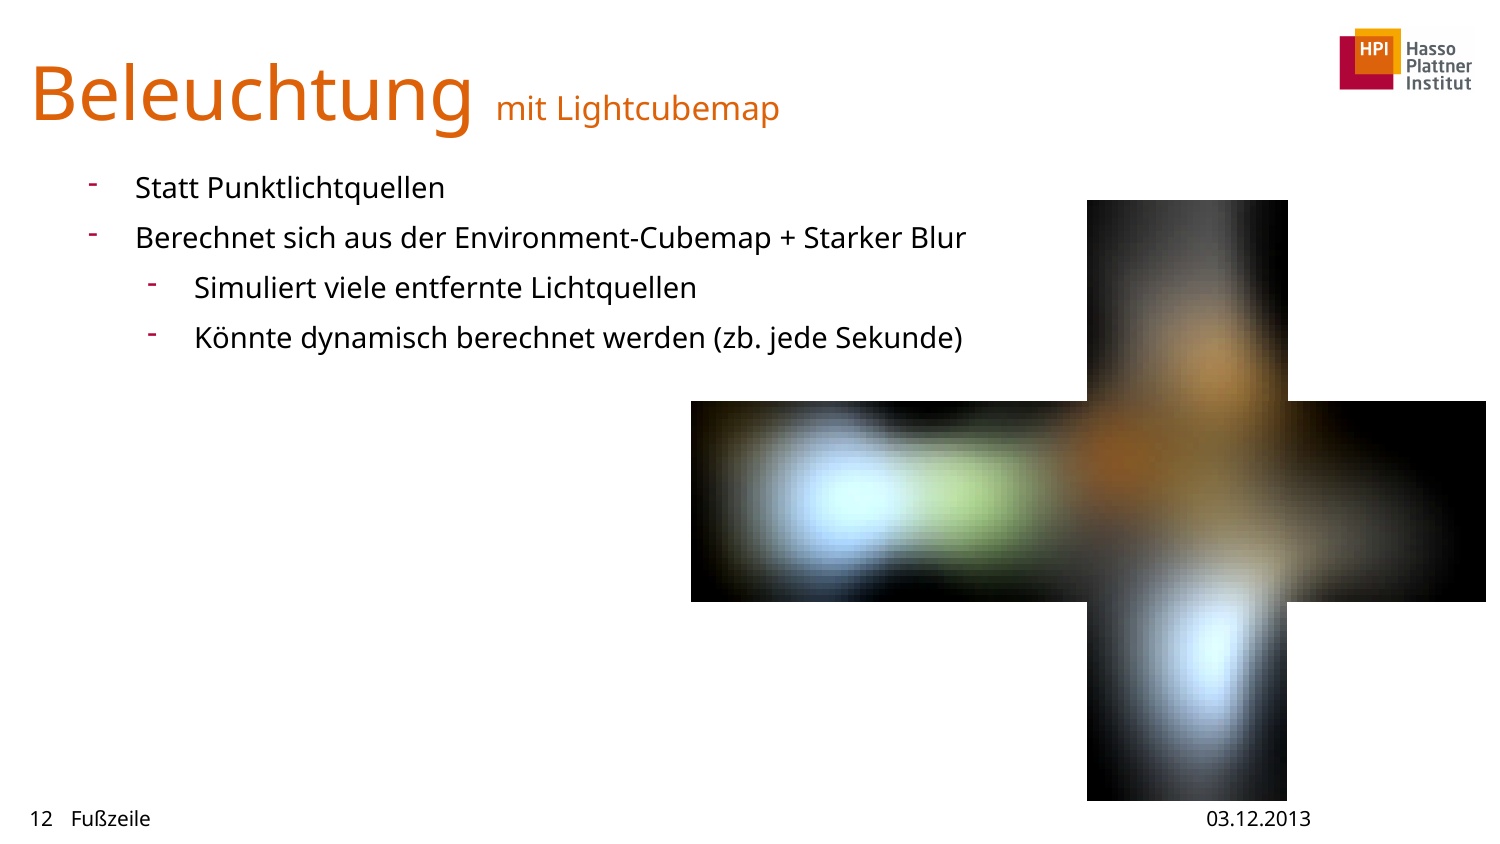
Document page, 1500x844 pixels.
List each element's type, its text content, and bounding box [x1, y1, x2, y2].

footer Fußzeile [70, 805, 1182, 836]
slide_number 12 [29, 805, 65, 836]
picture [691, 199, 1486, 801]
title Beleuchtung mit Lightcubemap [29, 38, 1312, 159]
picture [1338, 26, 1475, 93]
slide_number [1187, 805, 1312, 836]
list Statt Punktlichtquellen Berechnet sich aus der Environment-Cubemap + Starker Blur Simuliert viele entfernte Lichtquellen Könnte dynamisch berechnet werden (zb. jede Sekunde) [29, 159, 1312, 783]
